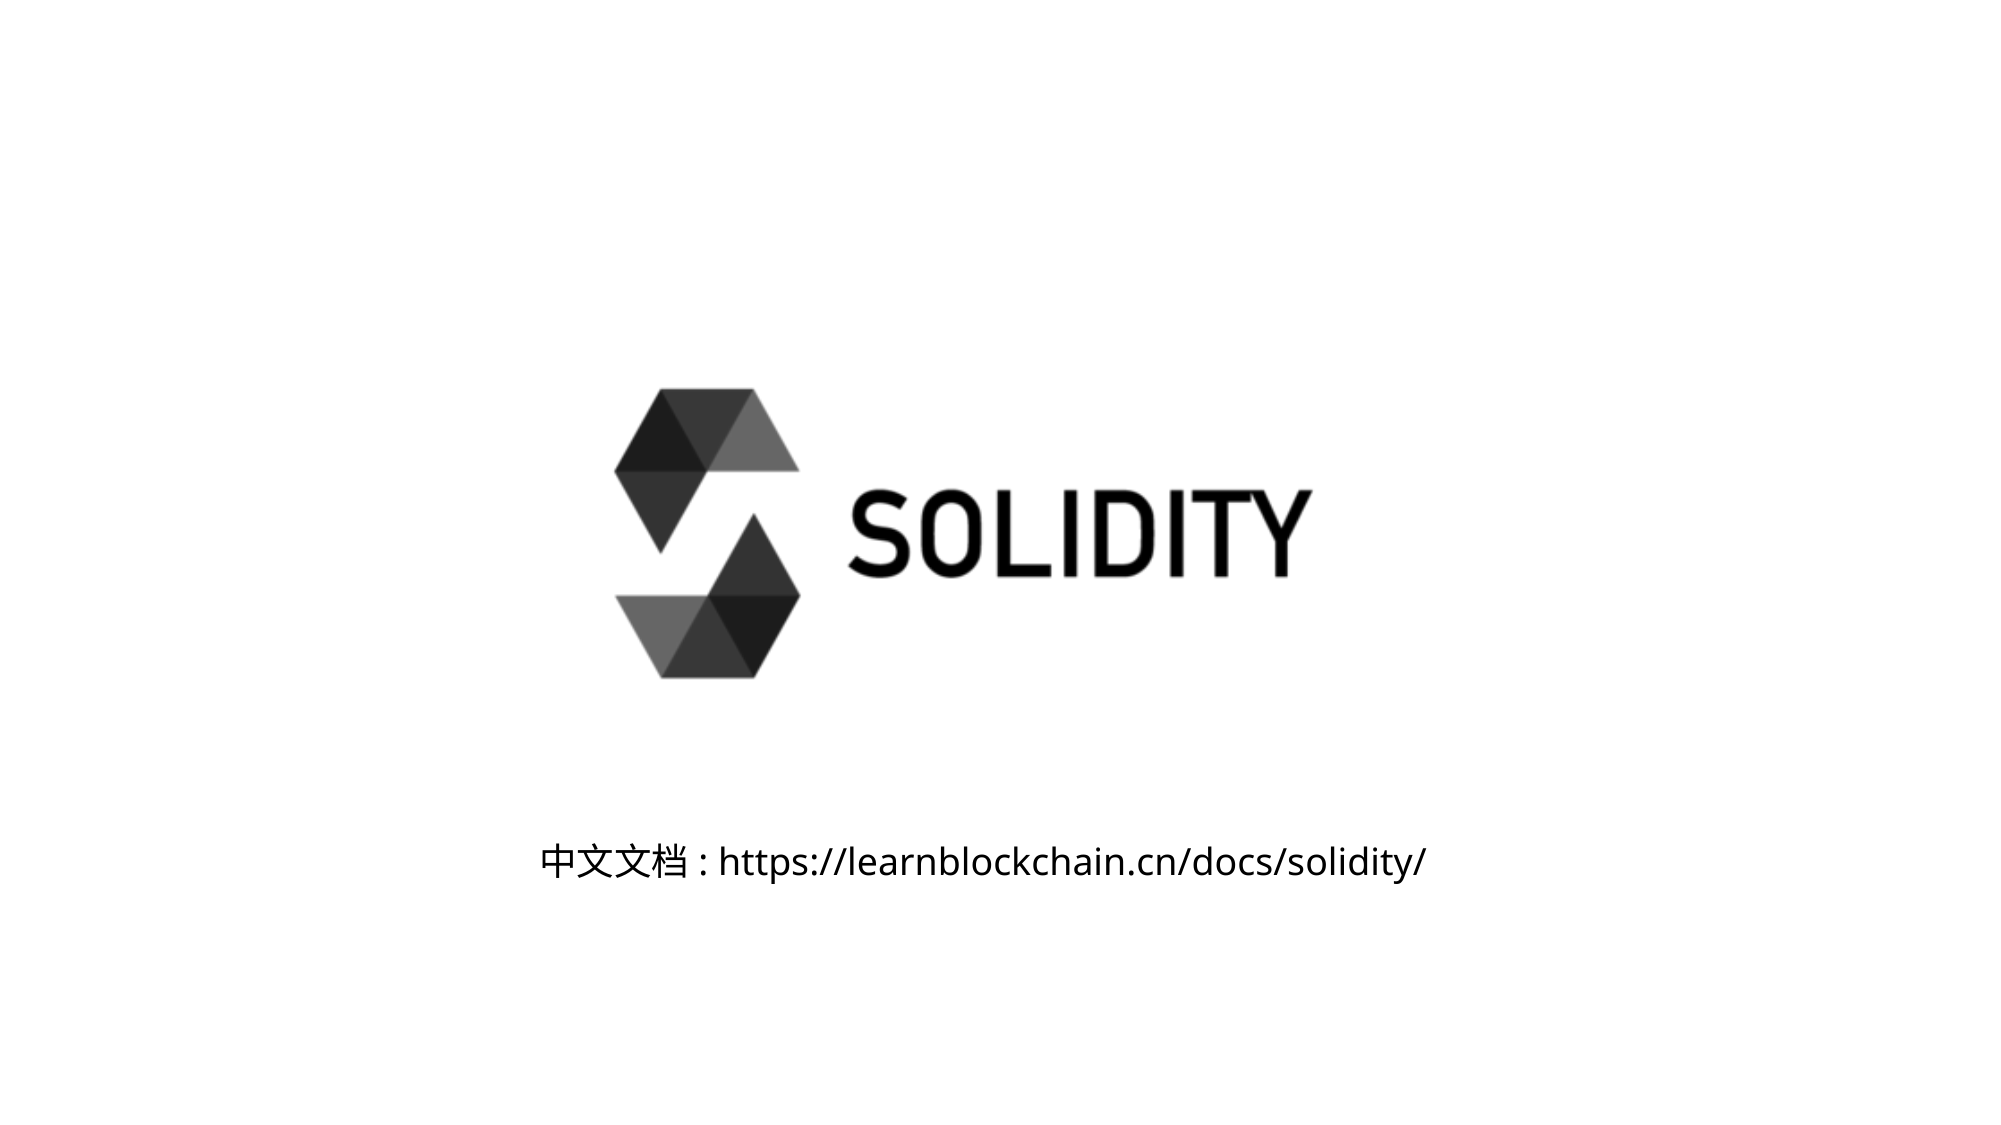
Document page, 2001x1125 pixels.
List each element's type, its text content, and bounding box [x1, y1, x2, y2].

text_box 中文文档: https://learnblockchain.cn/docs/solidity/ [335, 830, 1632, 891]
picture [606, 386, 1322, 683]
